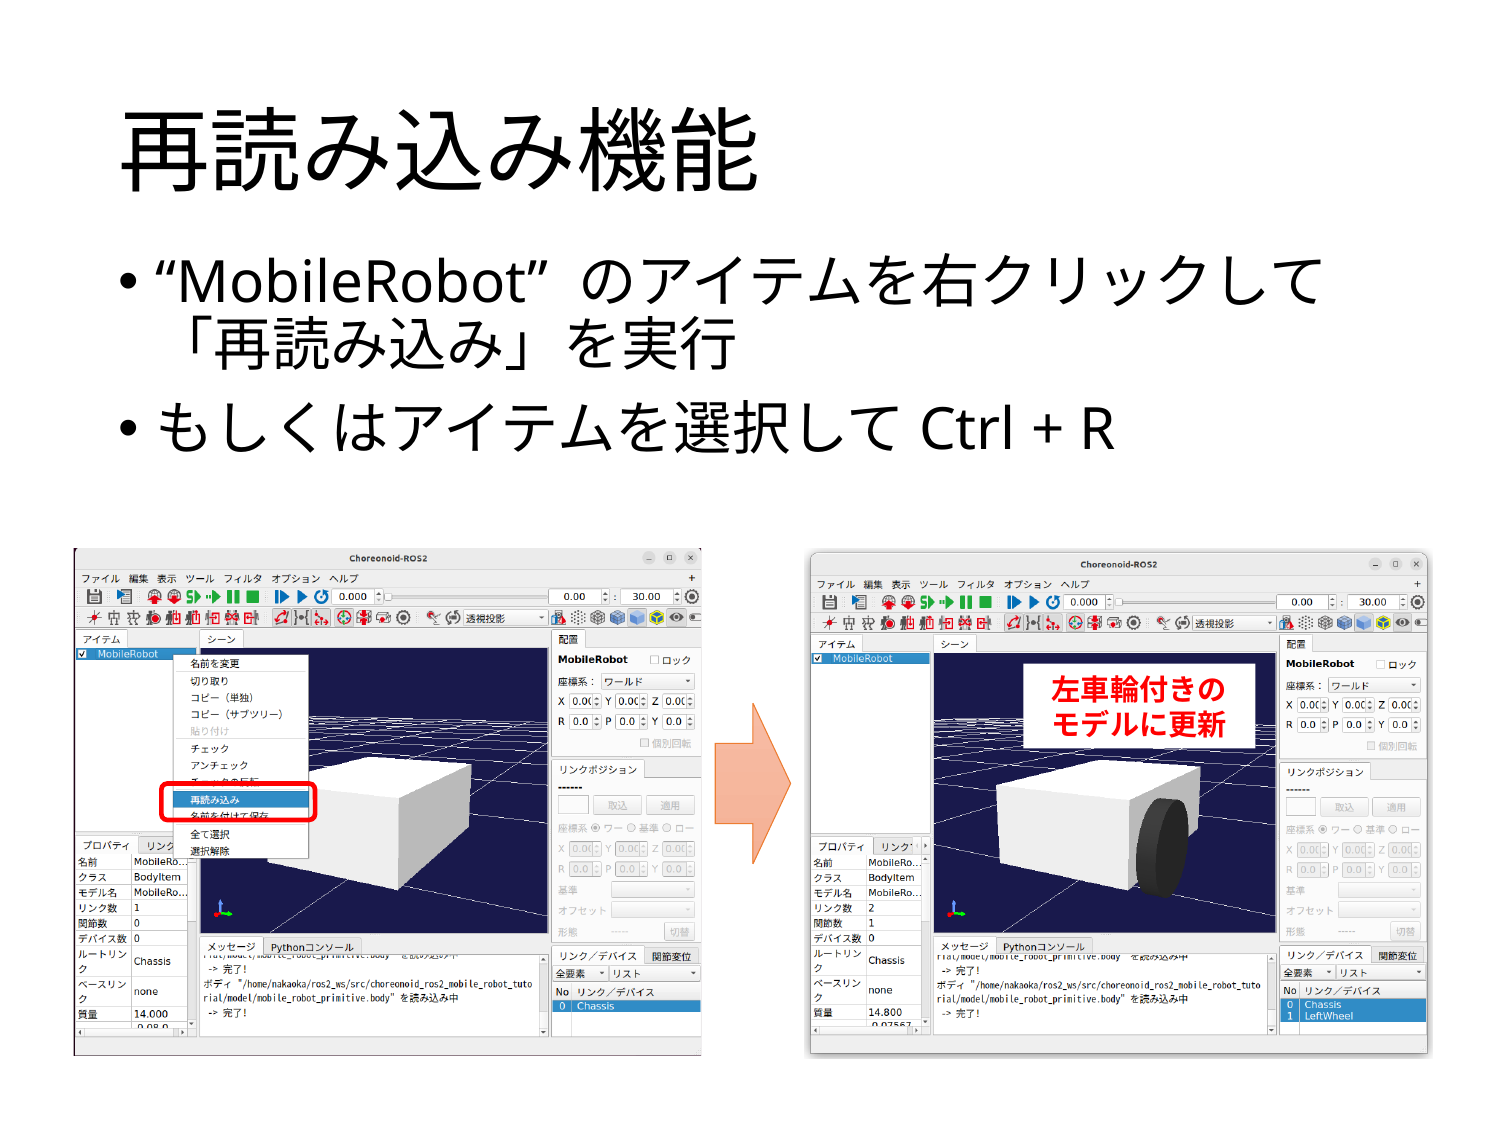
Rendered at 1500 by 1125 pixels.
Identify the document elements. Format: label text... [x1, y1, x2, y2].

text_box [714, 702, 792, 865]
list “MobileRobot” のアイテムを右クリックして「再読み込み」を実行 もしくはアイテムを選択してCtrl + R [103, 244, 1397, 498]
title 再読み込み機能 [103, 46, 1397, 244]
picture [804, 548, 1433, 1059]
picture [73, 548, 702, 1056]
